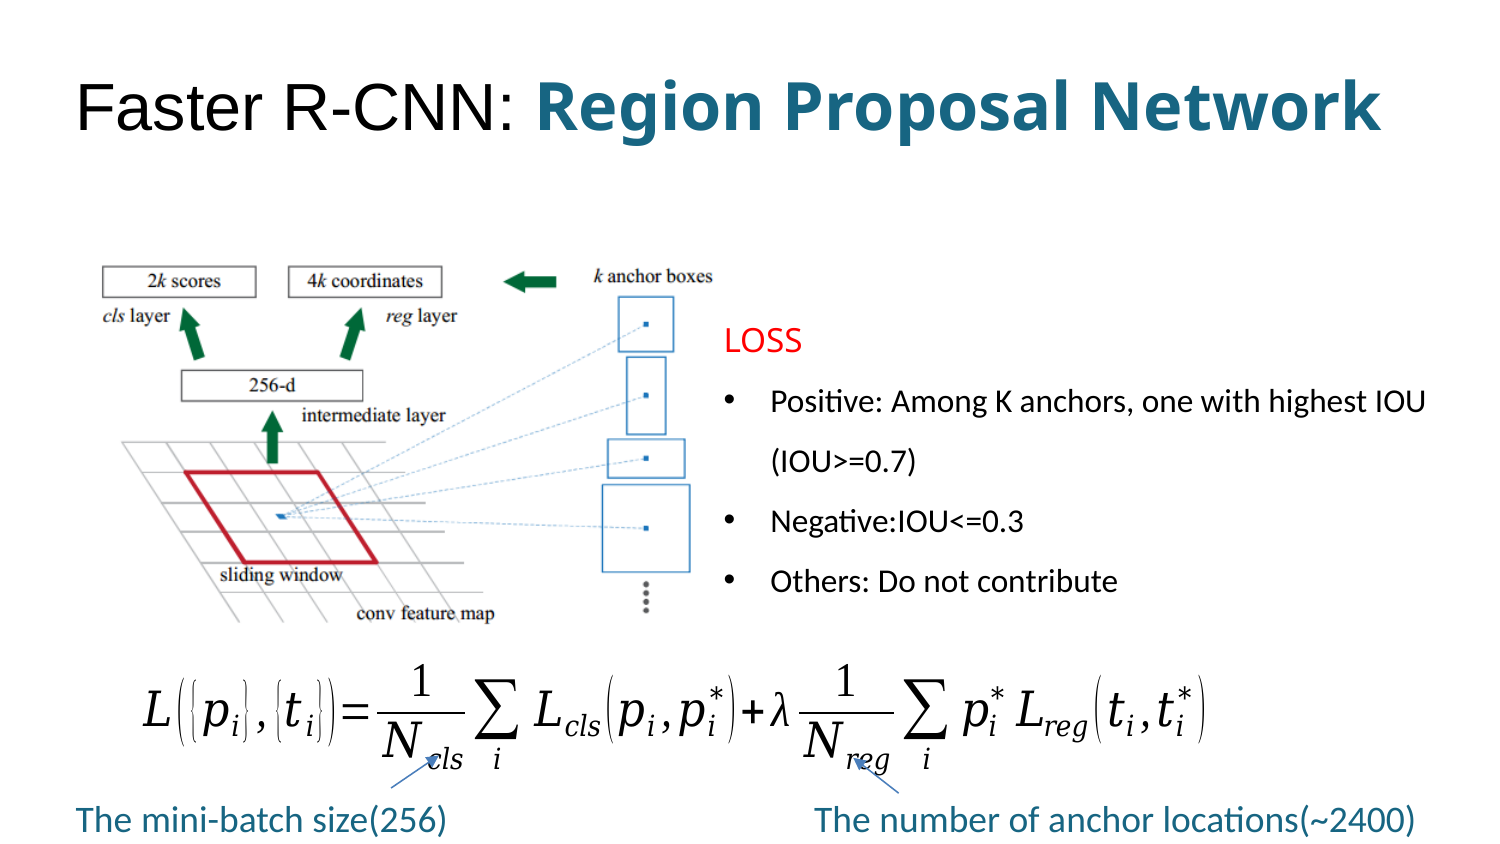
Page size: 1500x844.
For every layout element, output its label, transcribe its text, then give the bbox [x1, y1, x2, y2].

title Faster R-CNN: Region Proposal Network [75, 33, 1425, 175]
picture [52, 232, 753, 635]
text_box LOSS Positive: Among K anchors, one with highest IOU (IOU>=0.7) Negative:IOU<=0.3 Others: Do not contribute [758, 291, 1500, 607]
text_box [60, 755, 470, 844]
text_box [799, 757, 1500, 844]
